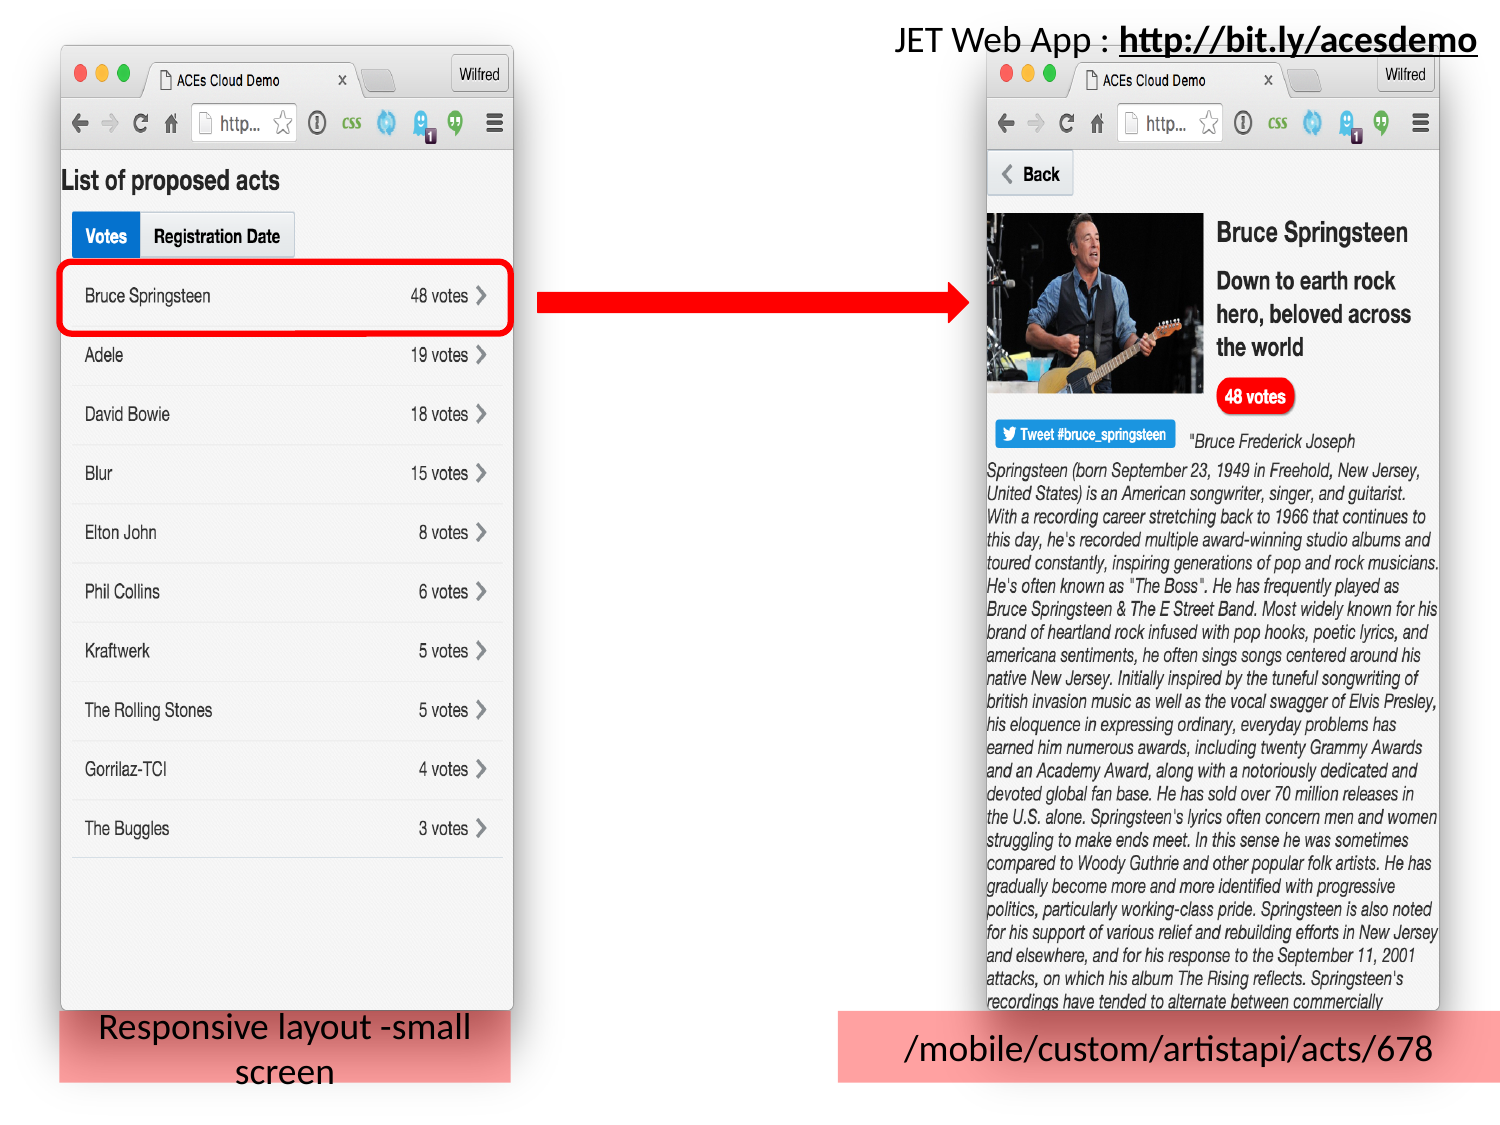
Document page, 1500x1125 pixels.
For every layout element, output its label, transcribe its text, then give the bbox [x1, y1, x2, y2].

picture [0, 0, 574, 1125]
text_box [577, 292, 921, 313]
text_box /mobile/custom/artistapi/acts/678 [837, 1010, 921, 1083]
text_box JET Web App : http://bit.ly/acesdemo [879, 7, 921, 67]
picture [926, 0, 1500, 1125]
